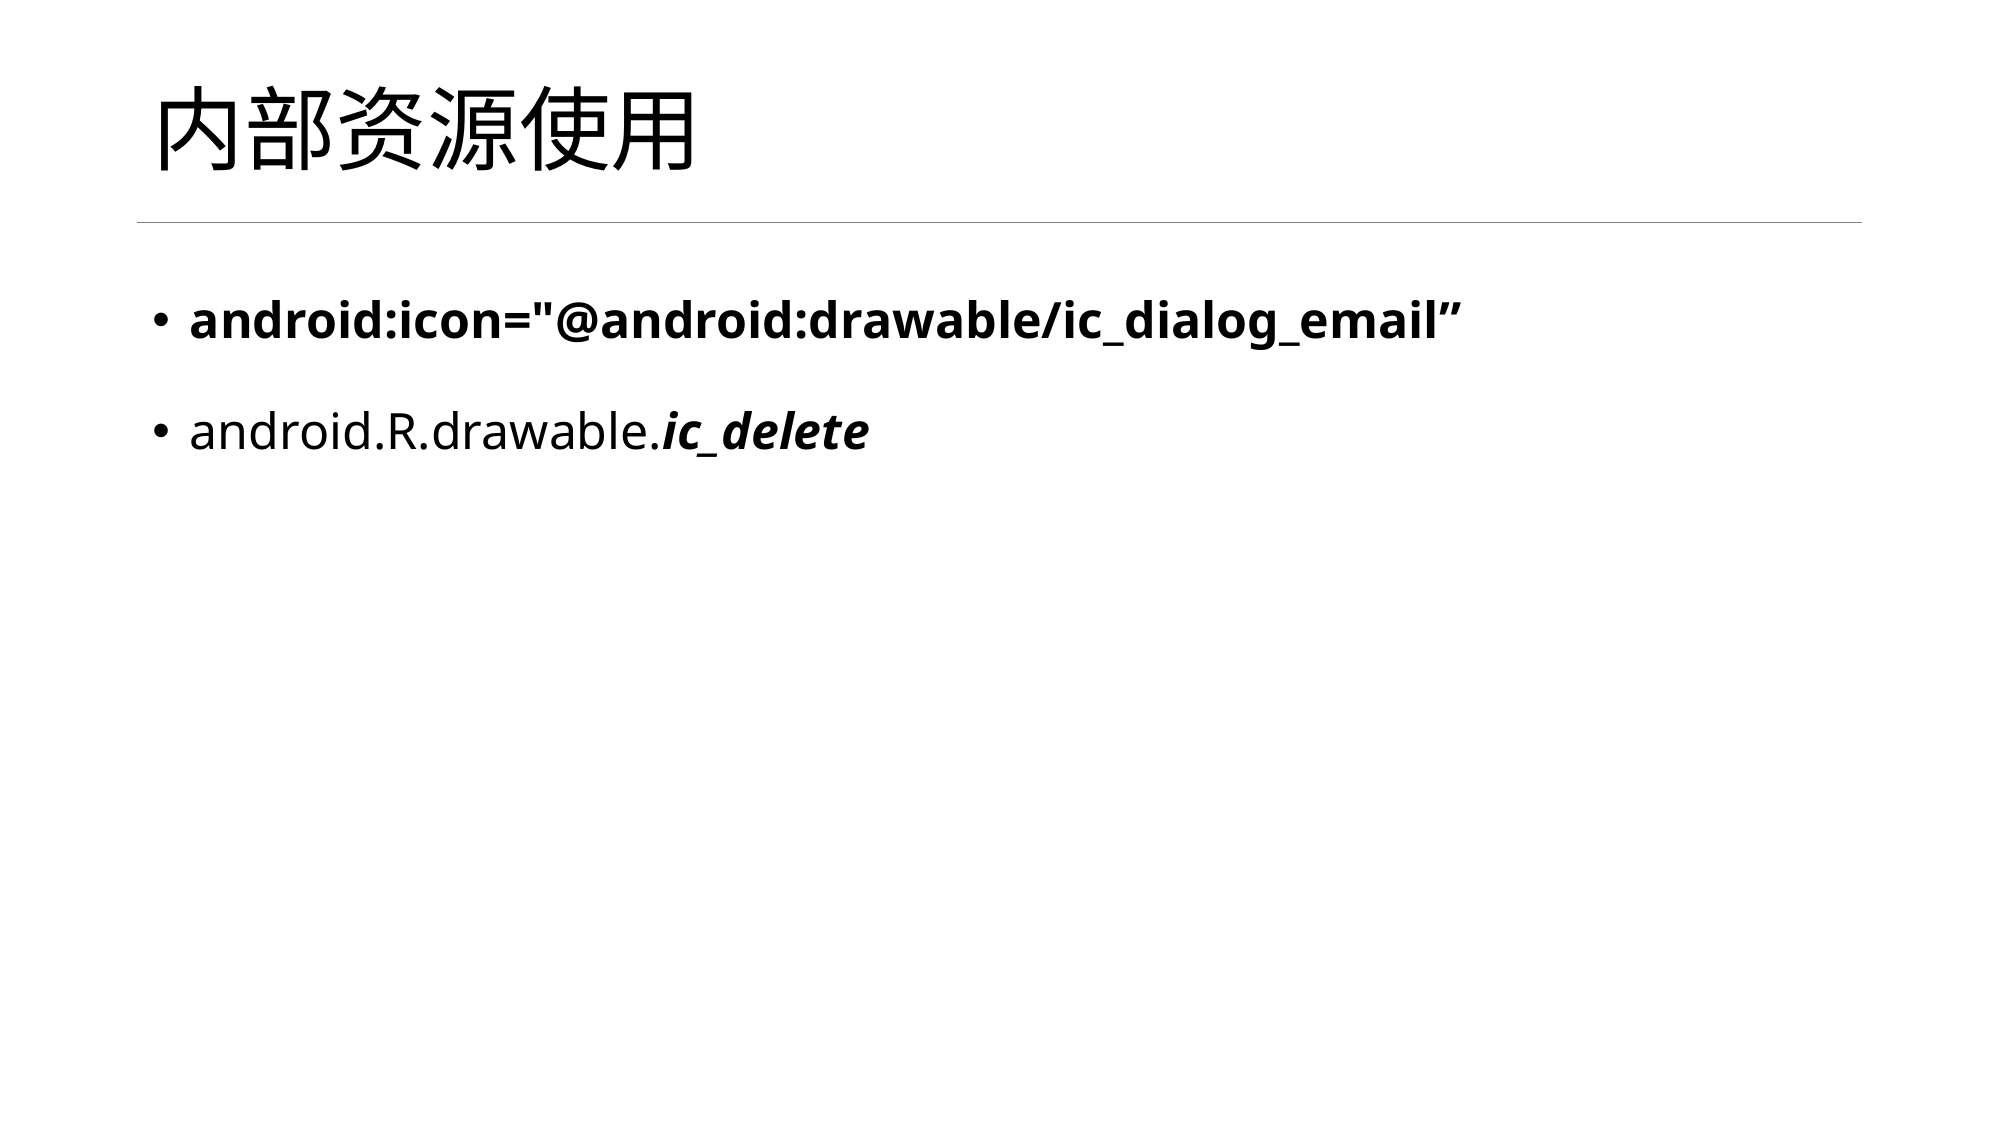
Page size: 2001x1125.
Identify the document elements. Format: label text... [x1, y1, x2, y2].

list android:icon="@android:drawable/ic_dialog_email” android.R.drawable.ic_delete [137, 251, 1863, 1014]
title 内部资源使用 [137, 44, 1863, 223]
